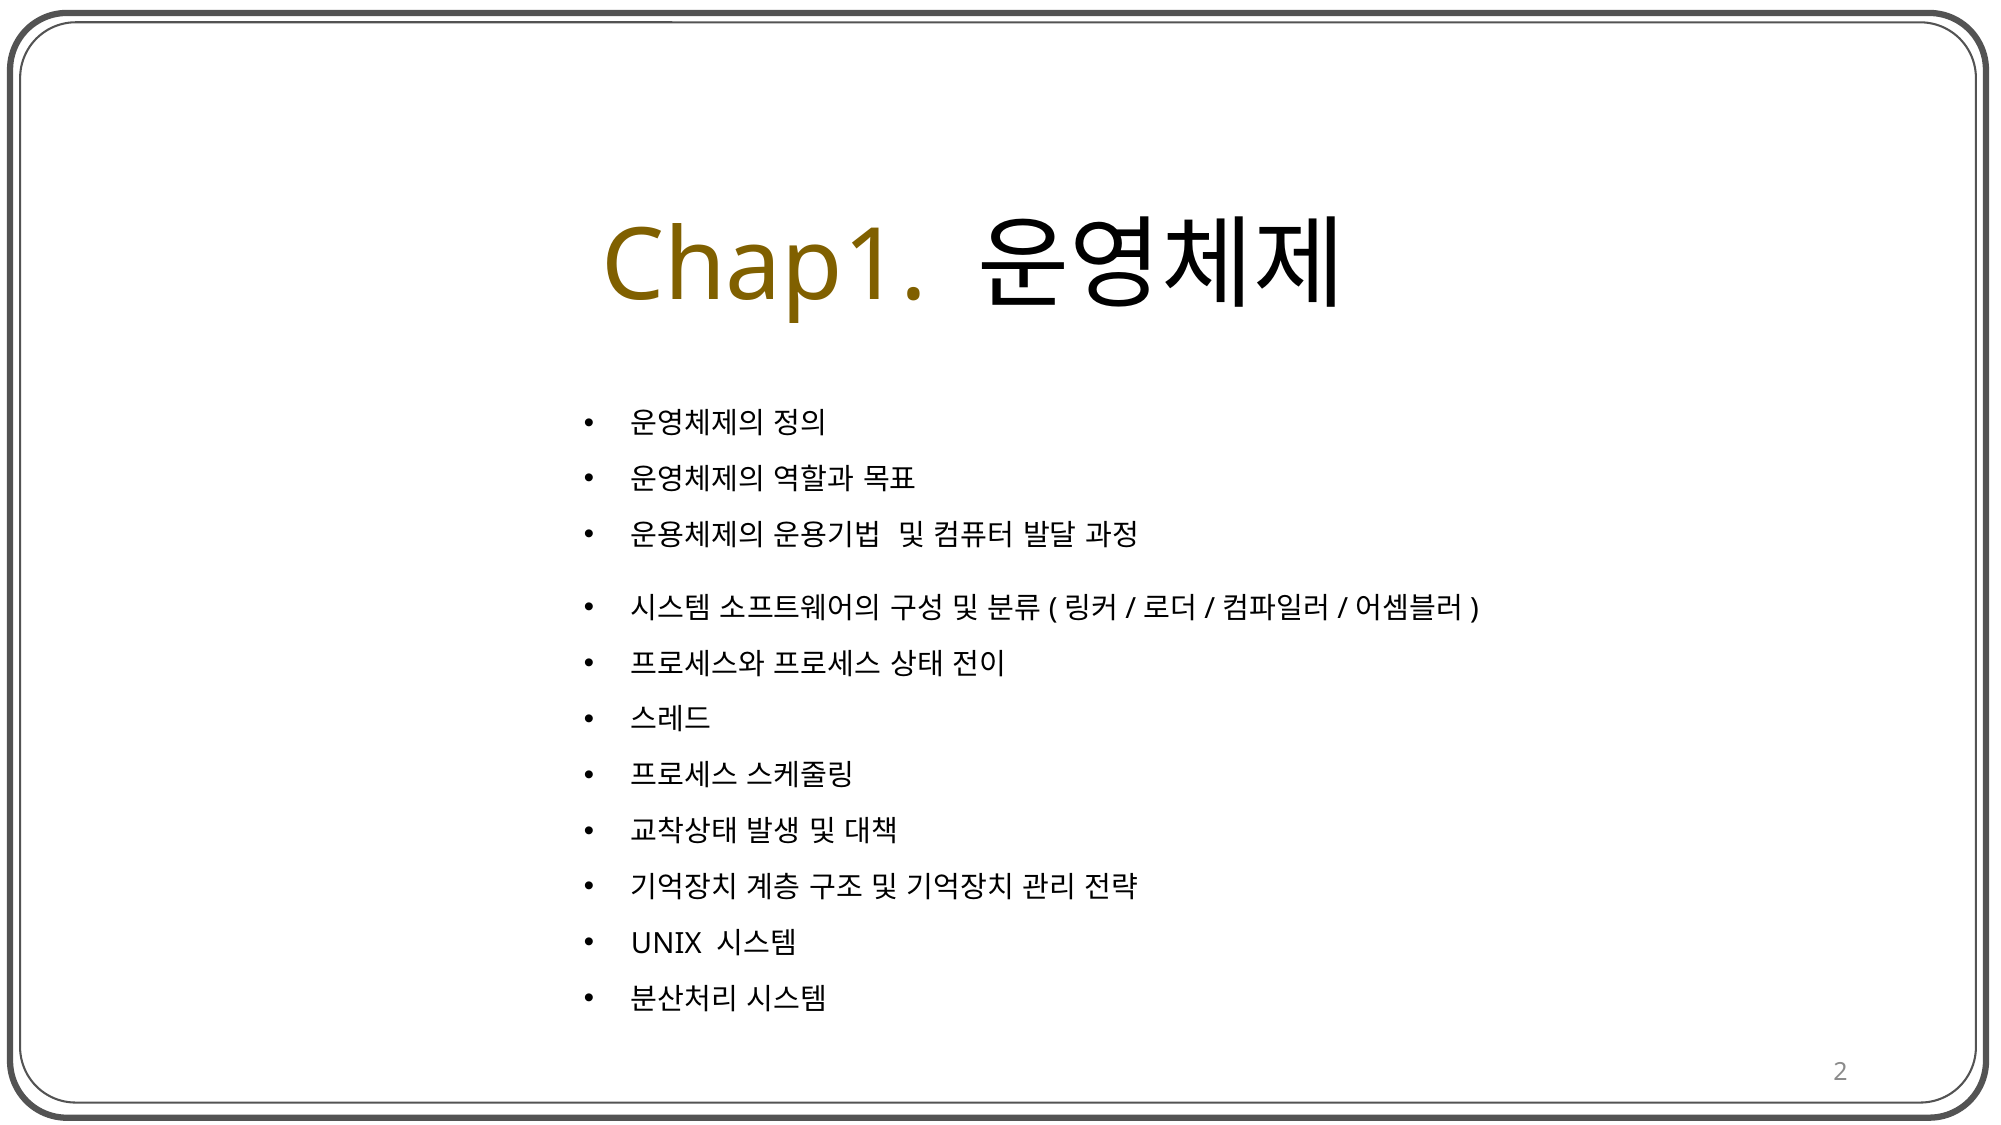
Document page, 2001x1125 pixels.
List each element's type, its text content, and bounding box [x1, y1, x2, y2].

list 운영체제의 정의 운영체제의 역할과 목표 운용체제의 운용기법 및 컴퓨터 발달 과정 시스템 소프트웨어의 구성 및 분류(링커/로더/컴파일러/어셈블러) 프로세스와 프로세스 상태 전이 스레드 프로세스 스케줄링 교착상태 발생 및 대책 기억장치 계층 구조 및 기억장치 관리 전략 UNIX 시스템 분산처리 시스템 [568, 396, 1567, 1062]
title Chap1. 운영체제 [321, 181, 1626, 353]
slide_number 2 [1412, 1042, 1863, 1103]
